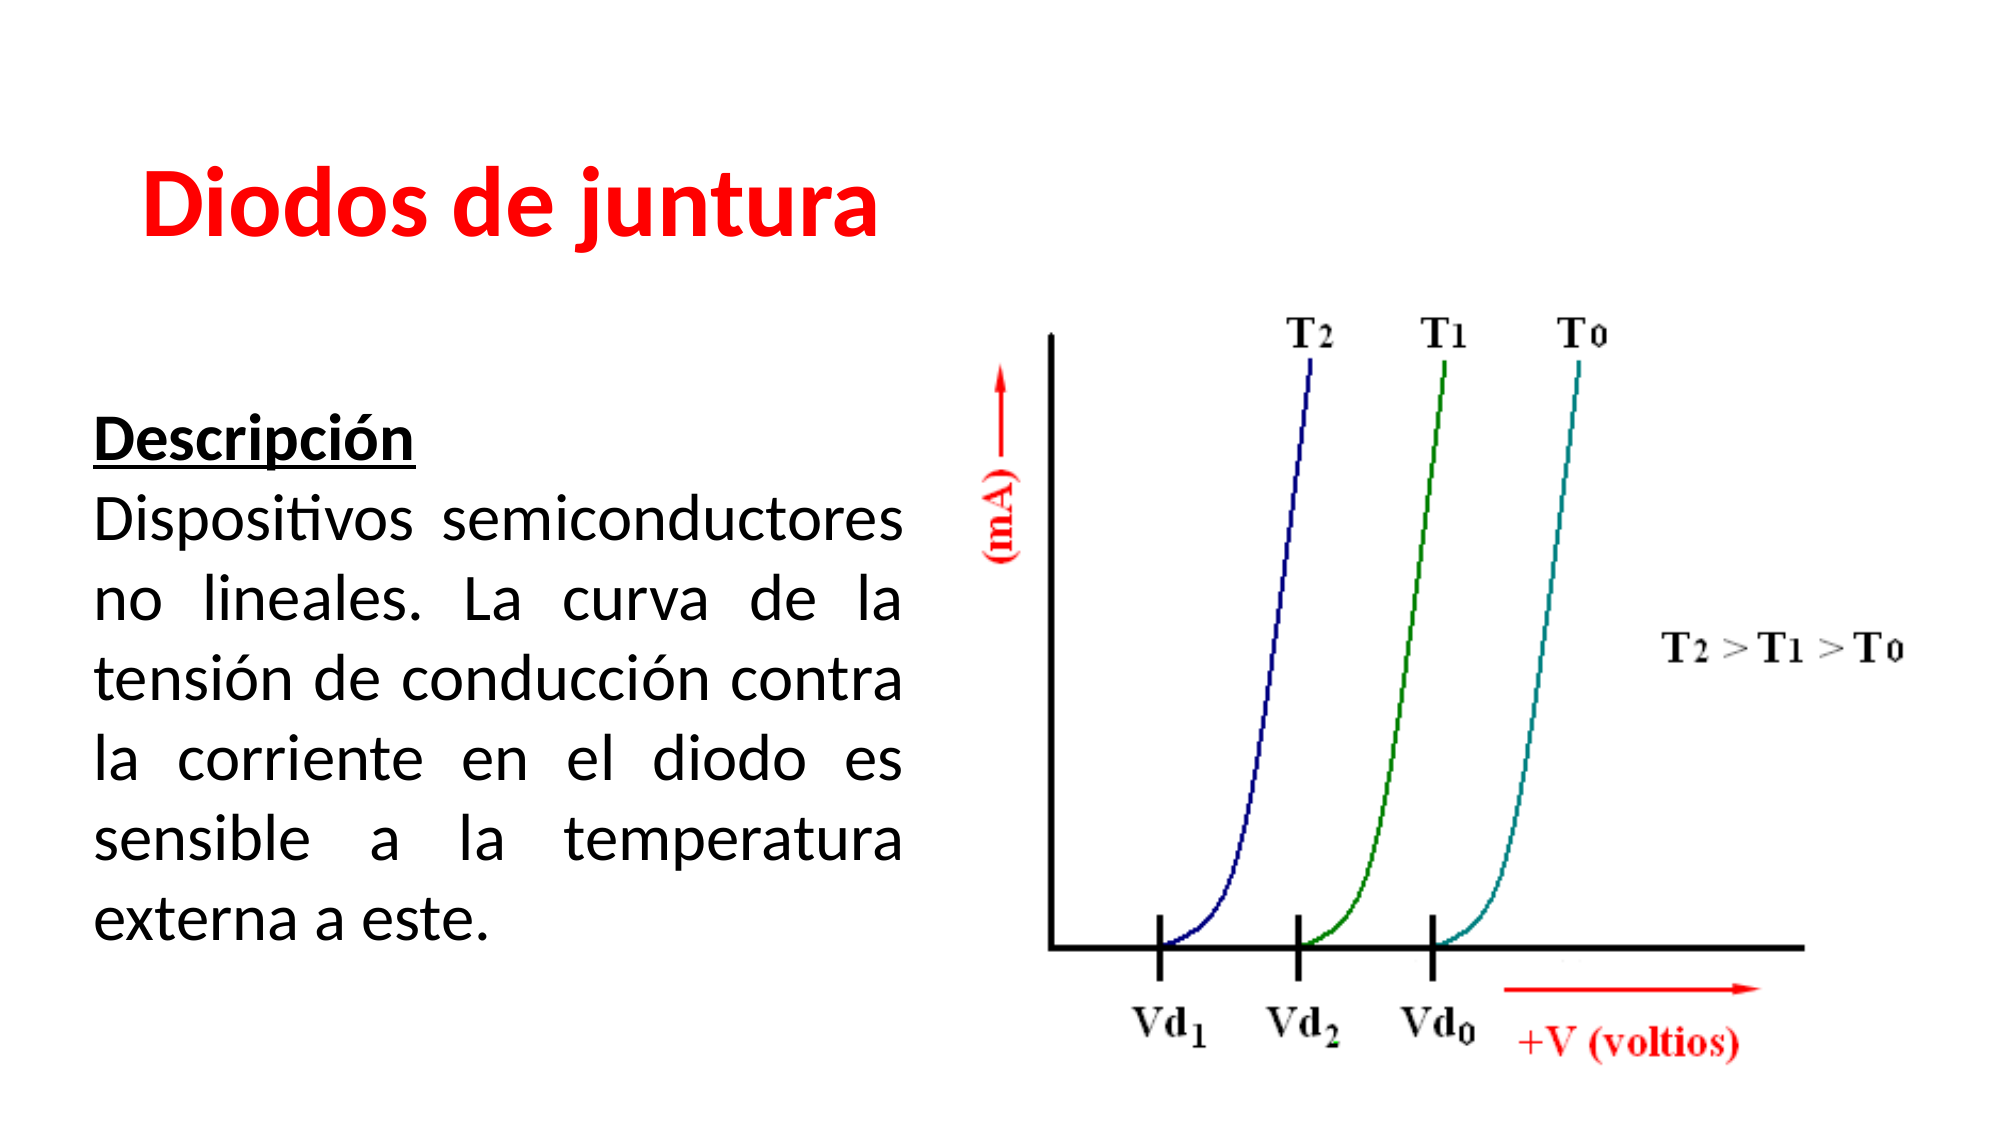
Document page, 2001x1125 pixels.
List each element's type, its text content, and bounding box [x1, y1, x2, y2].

text_box Diodos de juntura [126, 128, 1457, 264]
picture [942, 286, 1931, 1091]
text_box Descripción Dispositivos semiconductores no lineales. La curva de la tensión de conducción contra la corriente en el diodo es sensible a la temperatura externa a este. [78, 386, 920, 961]
